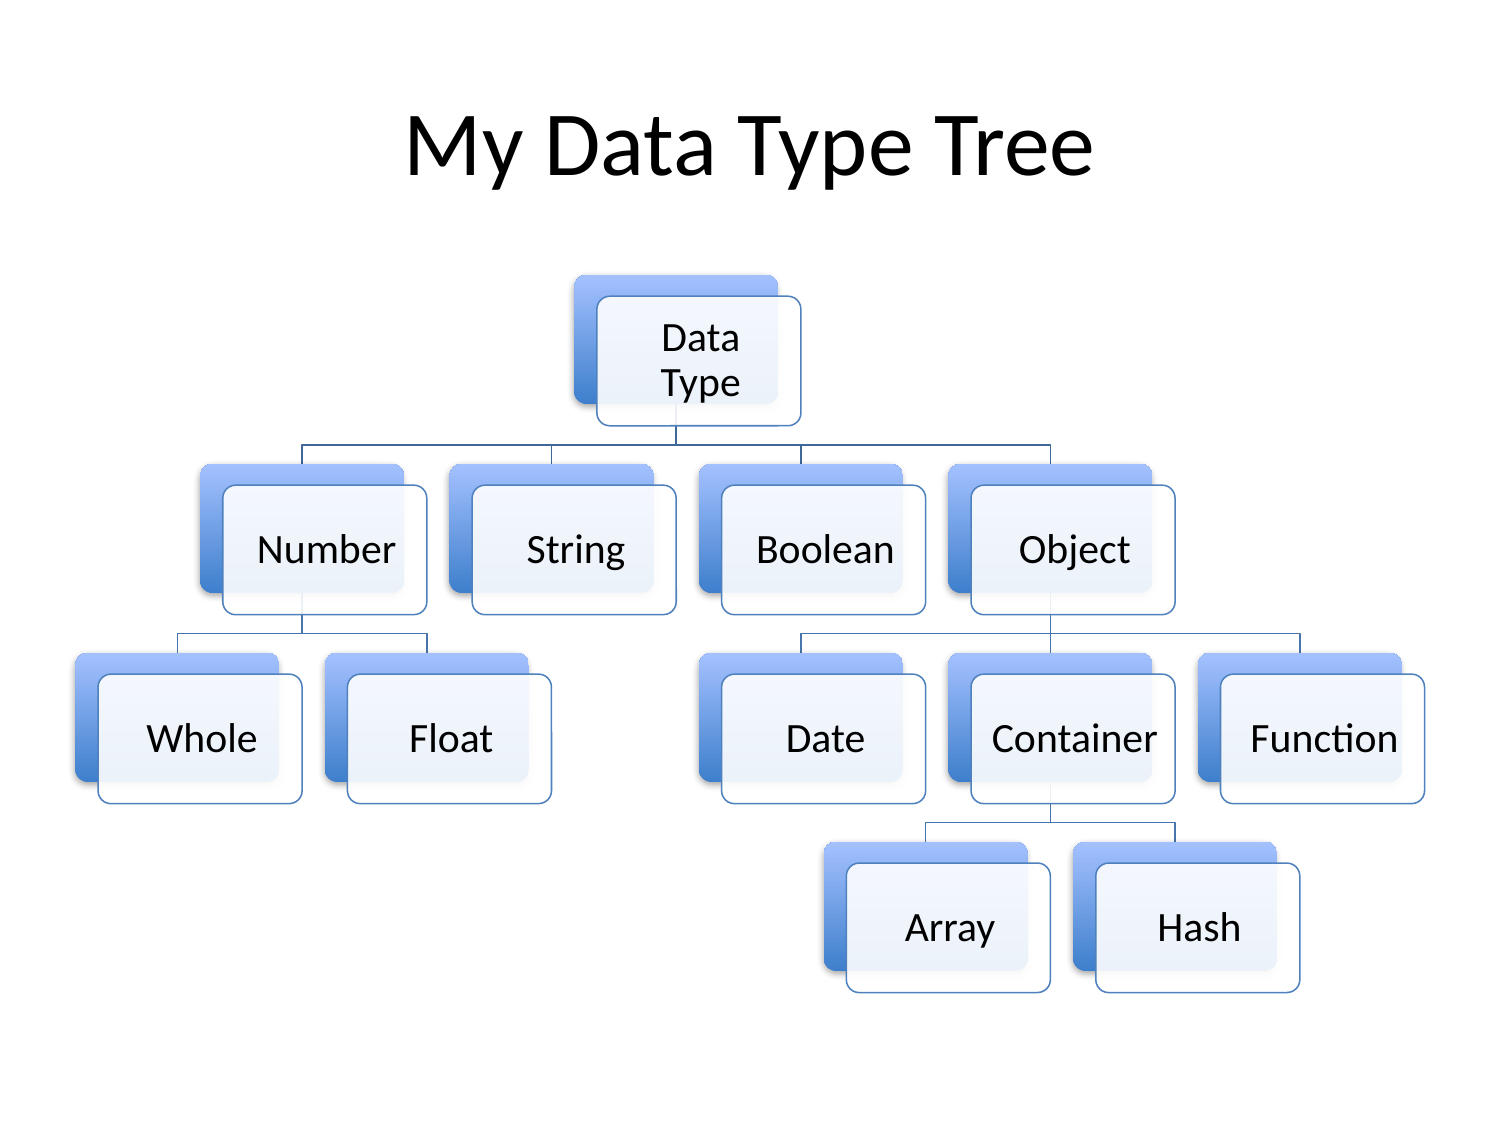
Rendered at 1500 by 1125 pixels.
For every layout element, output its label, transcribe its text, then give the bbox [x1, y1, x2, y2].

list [74, 262, 1426, 1006]
title My Data Type Tree [75, 45, 1425, 233]
